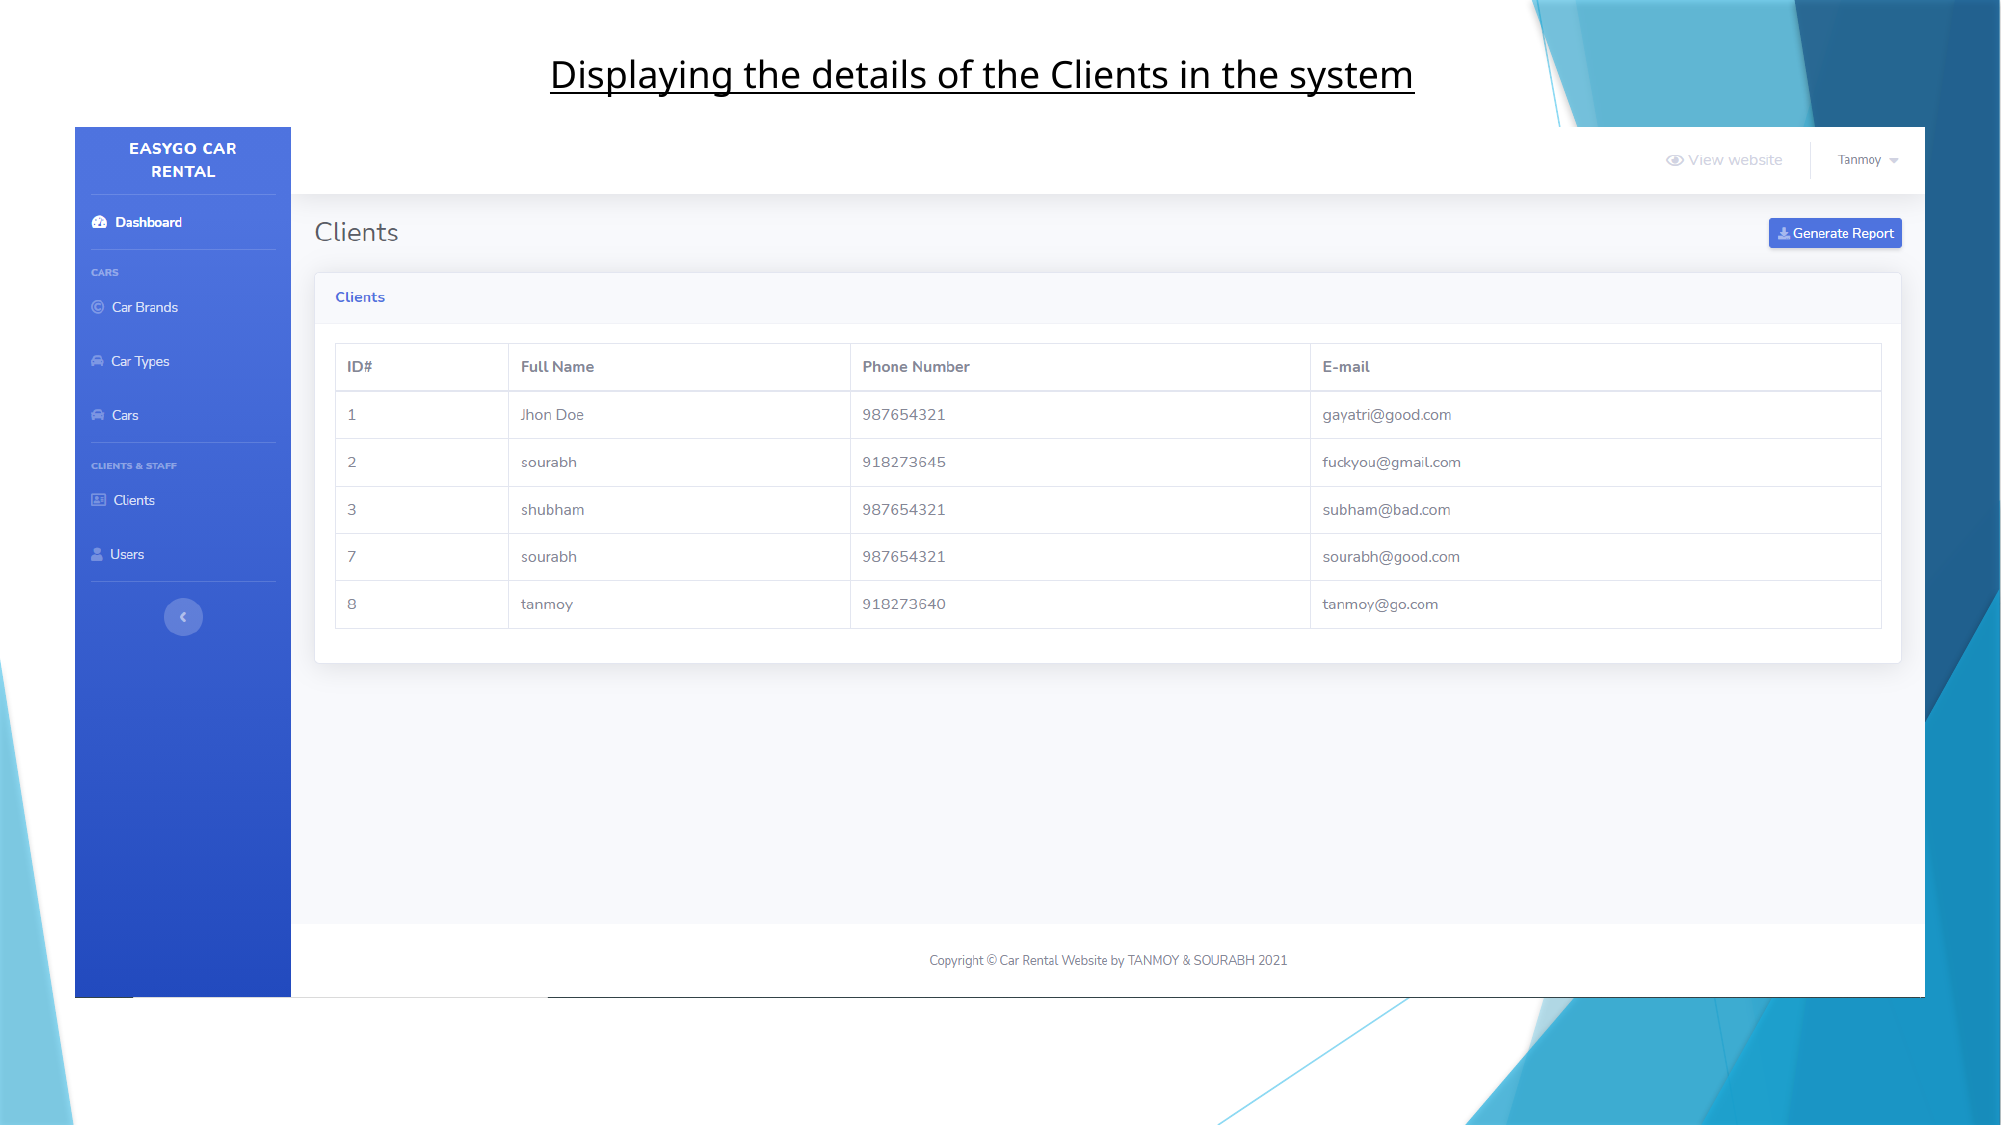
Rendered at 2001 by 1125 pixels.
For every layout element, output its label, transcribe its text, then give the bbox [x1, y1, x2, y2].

picture [74, 127, 1926, 998]
text_box Displaying the details of the Clients in the system [535, 43, 1431, 104]
